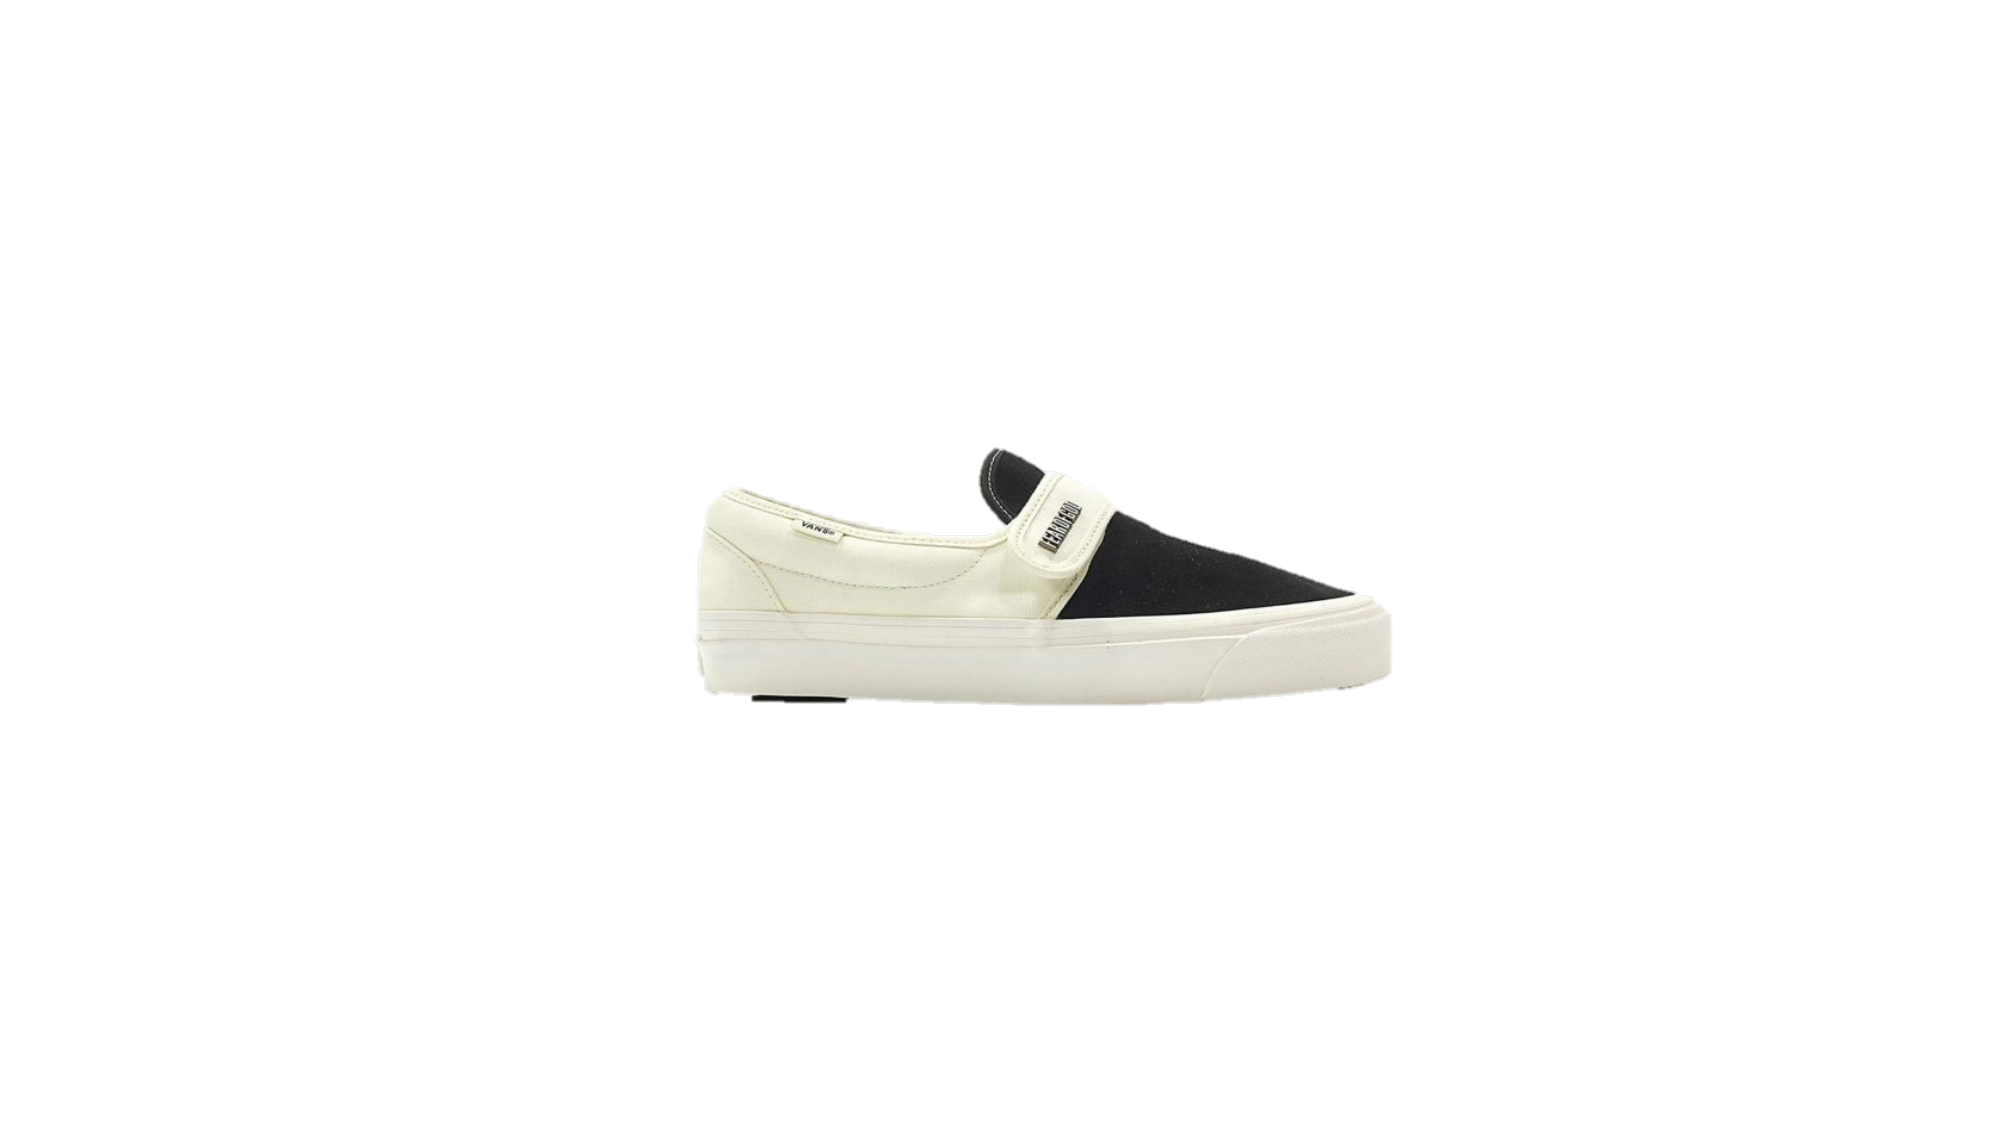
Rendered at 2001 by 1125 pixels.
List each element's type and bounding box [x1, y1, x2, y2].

list [644, 153, 1433, 942]
